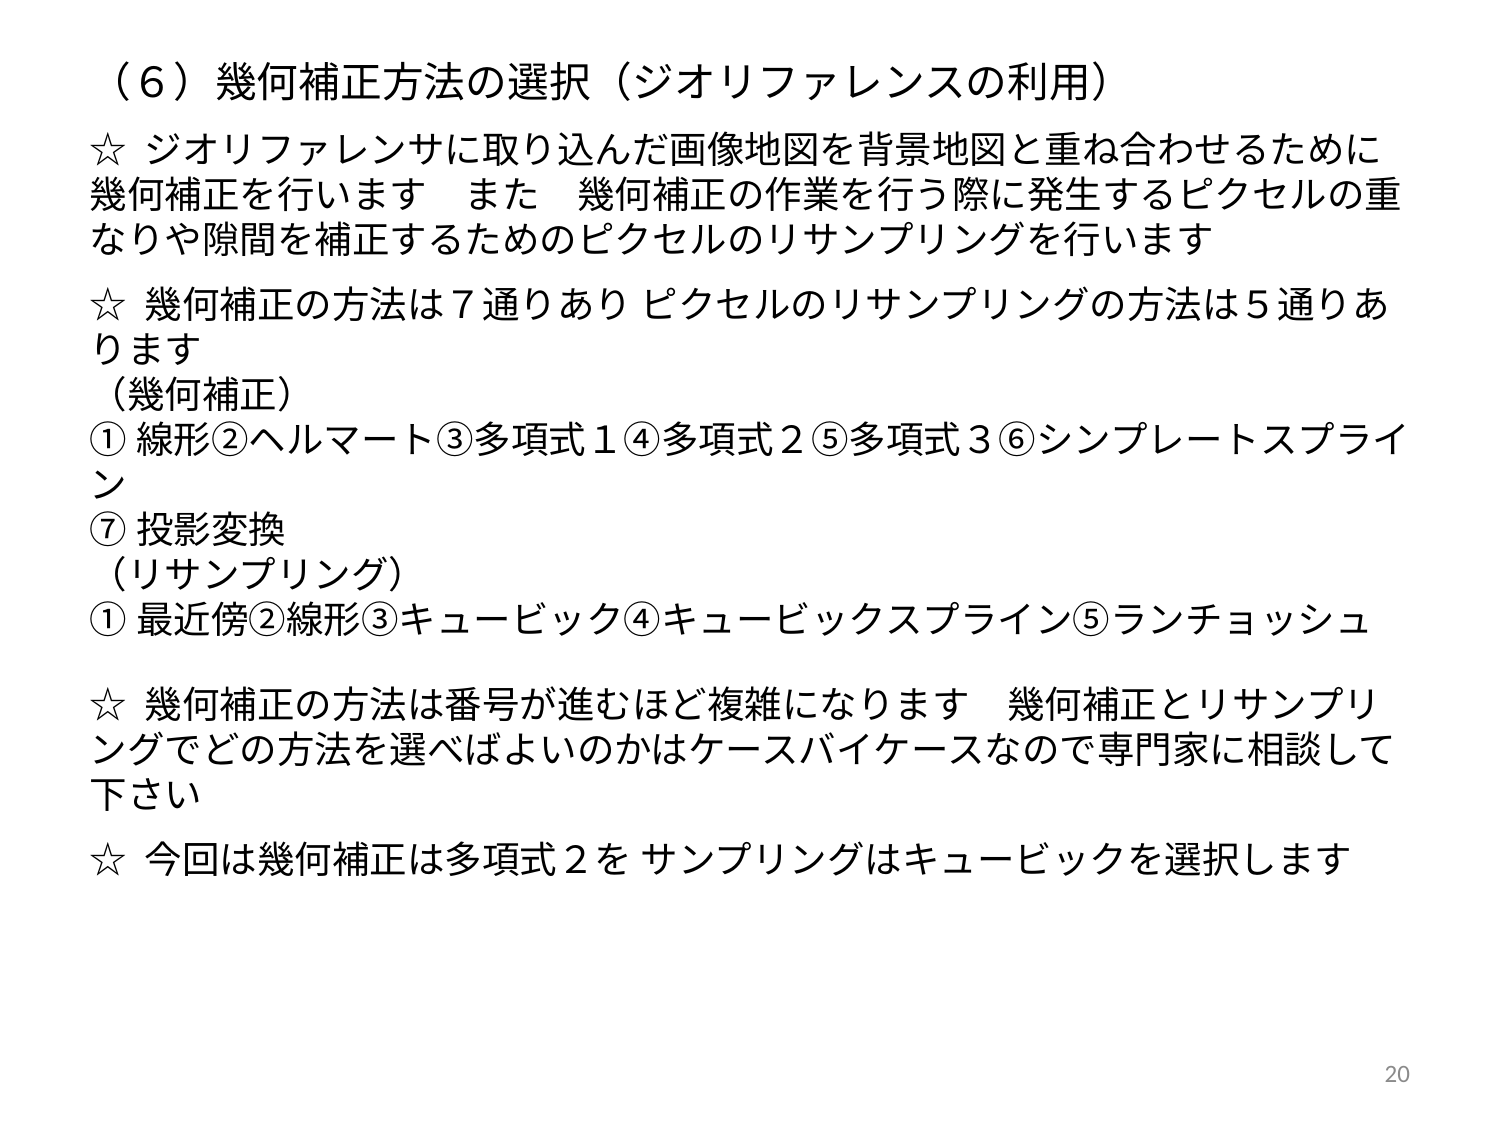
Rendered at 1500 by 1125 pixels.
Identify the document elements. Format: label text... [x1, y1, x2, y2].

slide_number 20 [1074, 1042, 1425, 1103]
text_box （６）幾何補正方法の選択（ジオリファレンスの利用） ☆ ジオリファレンサに取り込んだ画像地図を背景地図と重ね合わせるために幾何補正を行います また 幾何補正の作業を行う際に発生するピクセルの重なりや隙間を補正するためのピクセルのリサンプリングを行います ☆ 幾何補正の方法は７通りあり ピクセルのリサンプリングの方法は５通りあります （幾何補正） ①線形②ヘルマート③多項式１④多項式２⑤多項式３⑥シンプレートスプライン ⑦投影変換 （リサンプリング） ①最近傍②線形③キュービック④キュービックスプライン⑤ランチョッシュ ☆ 幾何補正の方法は番号が進むほど複雑になります 幾何補正とリサンプリングでどの方法を選べばよいのかはケースバイケースなので専門家に相談して下さい ☆ 今回は幾何補正は多項式２を サンプリングはキュービックを選択します [74, 48, 1425, 889]
